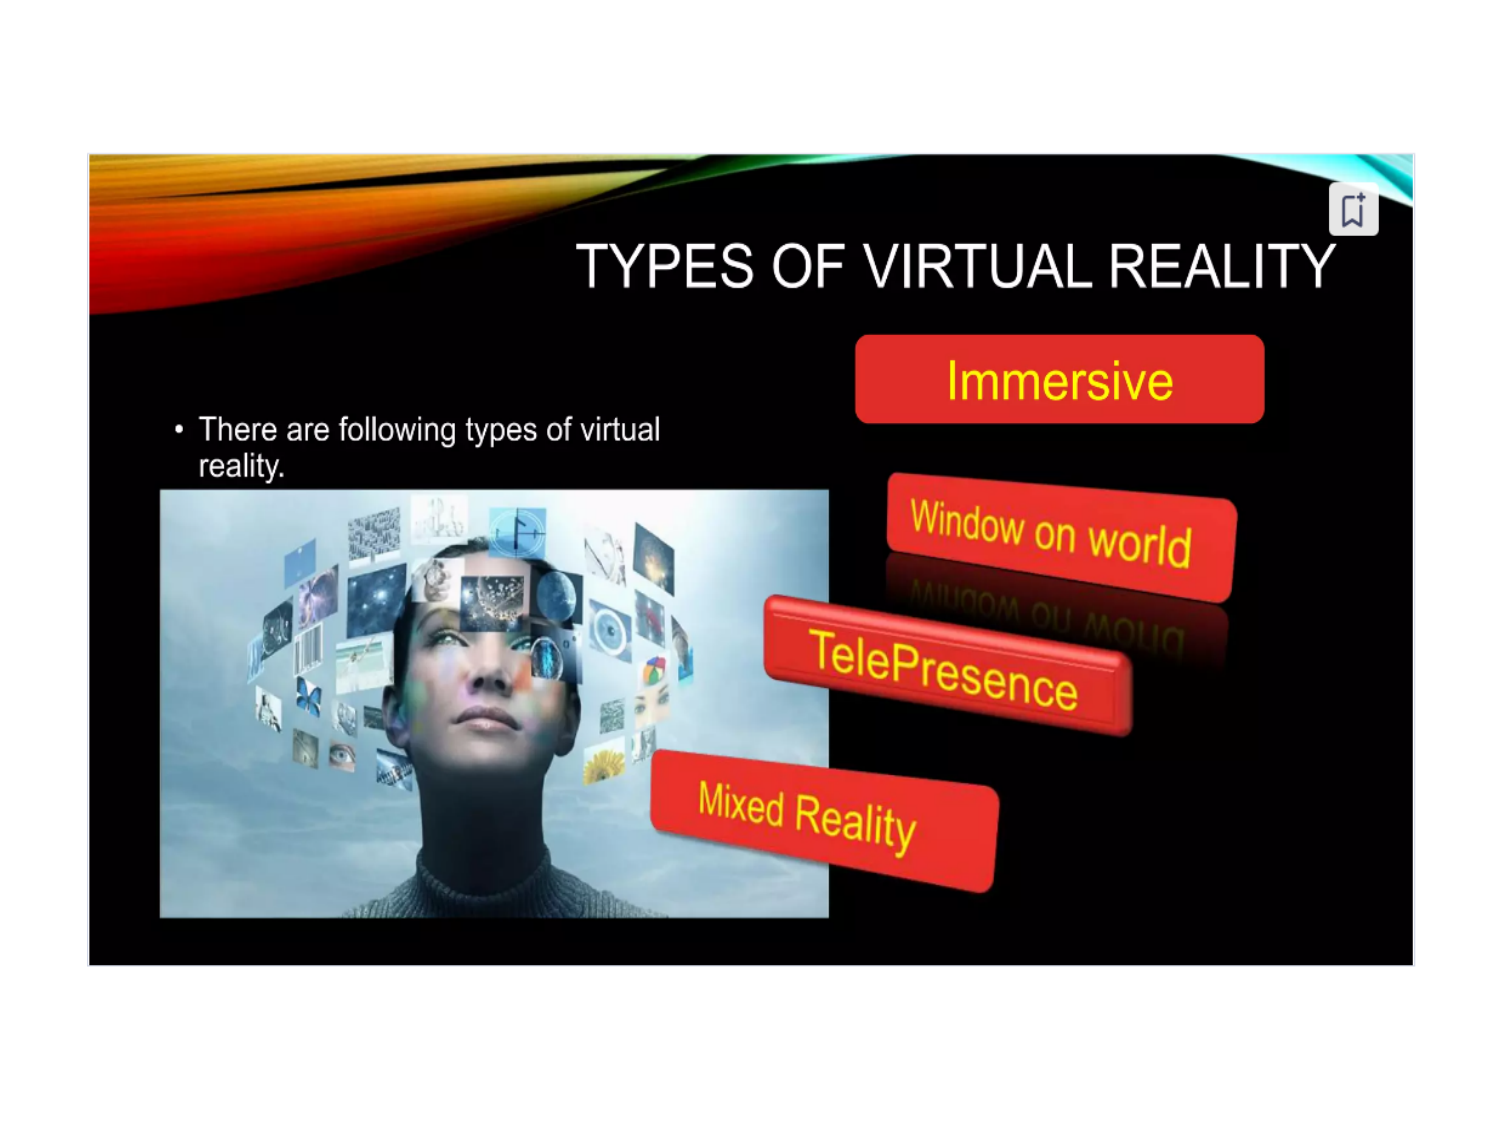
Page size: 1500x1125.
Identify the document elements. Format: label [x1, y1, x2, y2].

list [87, 149, 1419, 968]
